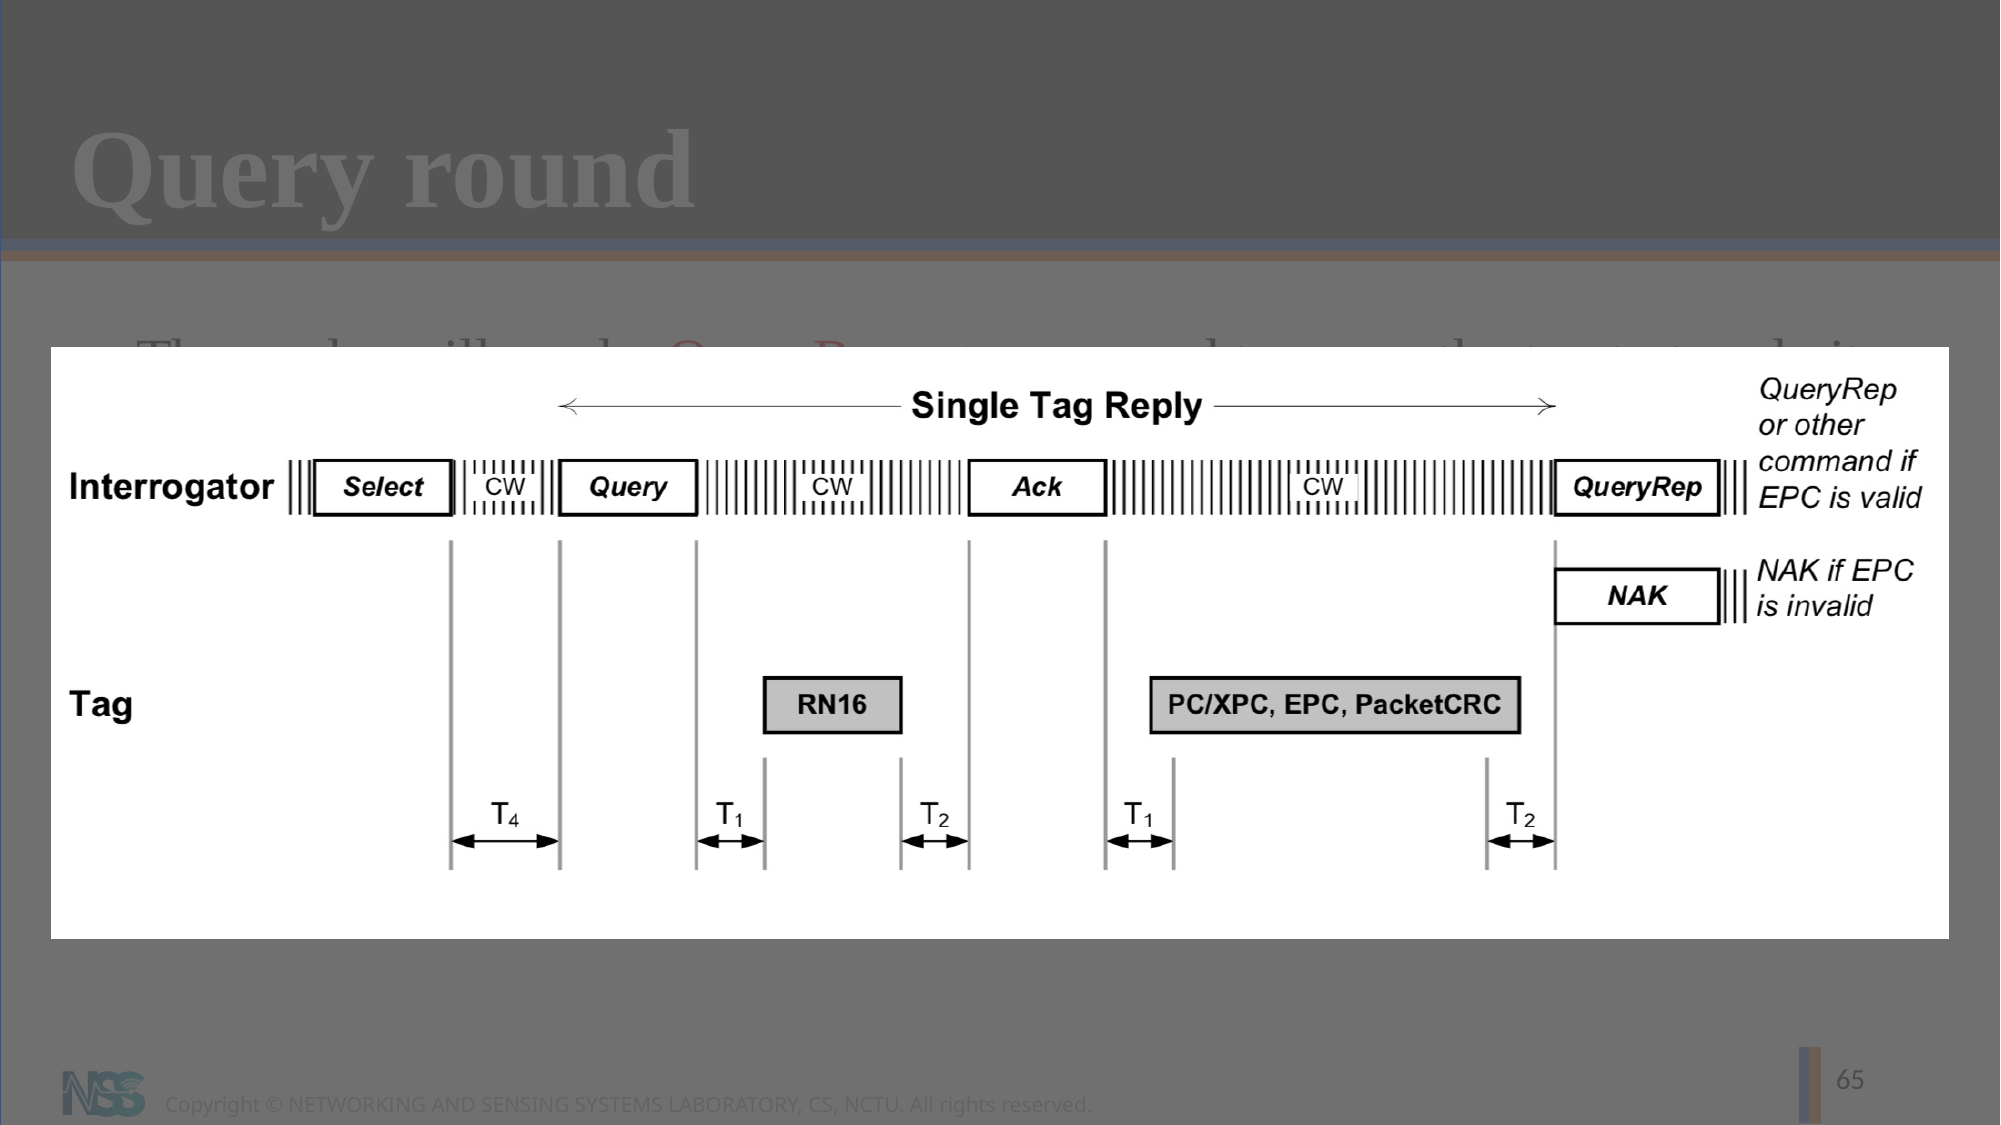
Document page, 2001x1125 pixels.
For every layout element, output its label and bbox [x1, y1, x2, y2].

picture [50, 347, 1949, 939]
text_box [0, 0, 2000, 1125]
